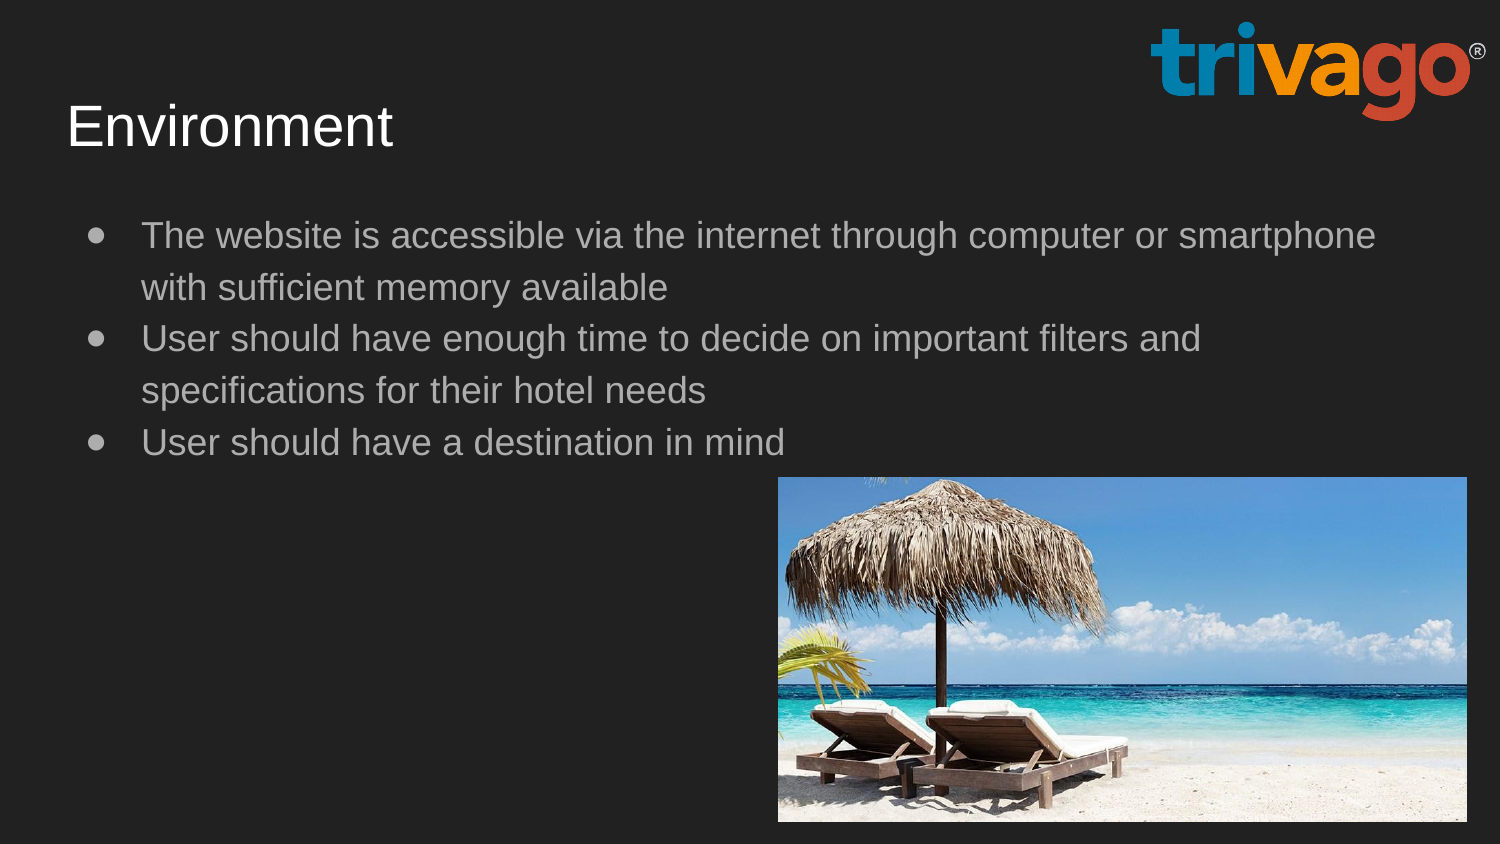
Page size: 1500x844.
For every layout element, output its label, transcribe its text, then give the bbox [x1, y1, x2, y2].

picture [778, 477, 1467, 822]
picture [1151, 21, 1487, 123]
list The website is accessible via the internet through computer or smartphone with sufficient memory available User should have enough time to decide on important filters and specifications for their hotel needs User should have a destination in mind [51, 189, 1449, 750]
title Environment [51, 72, 1449, 167]
